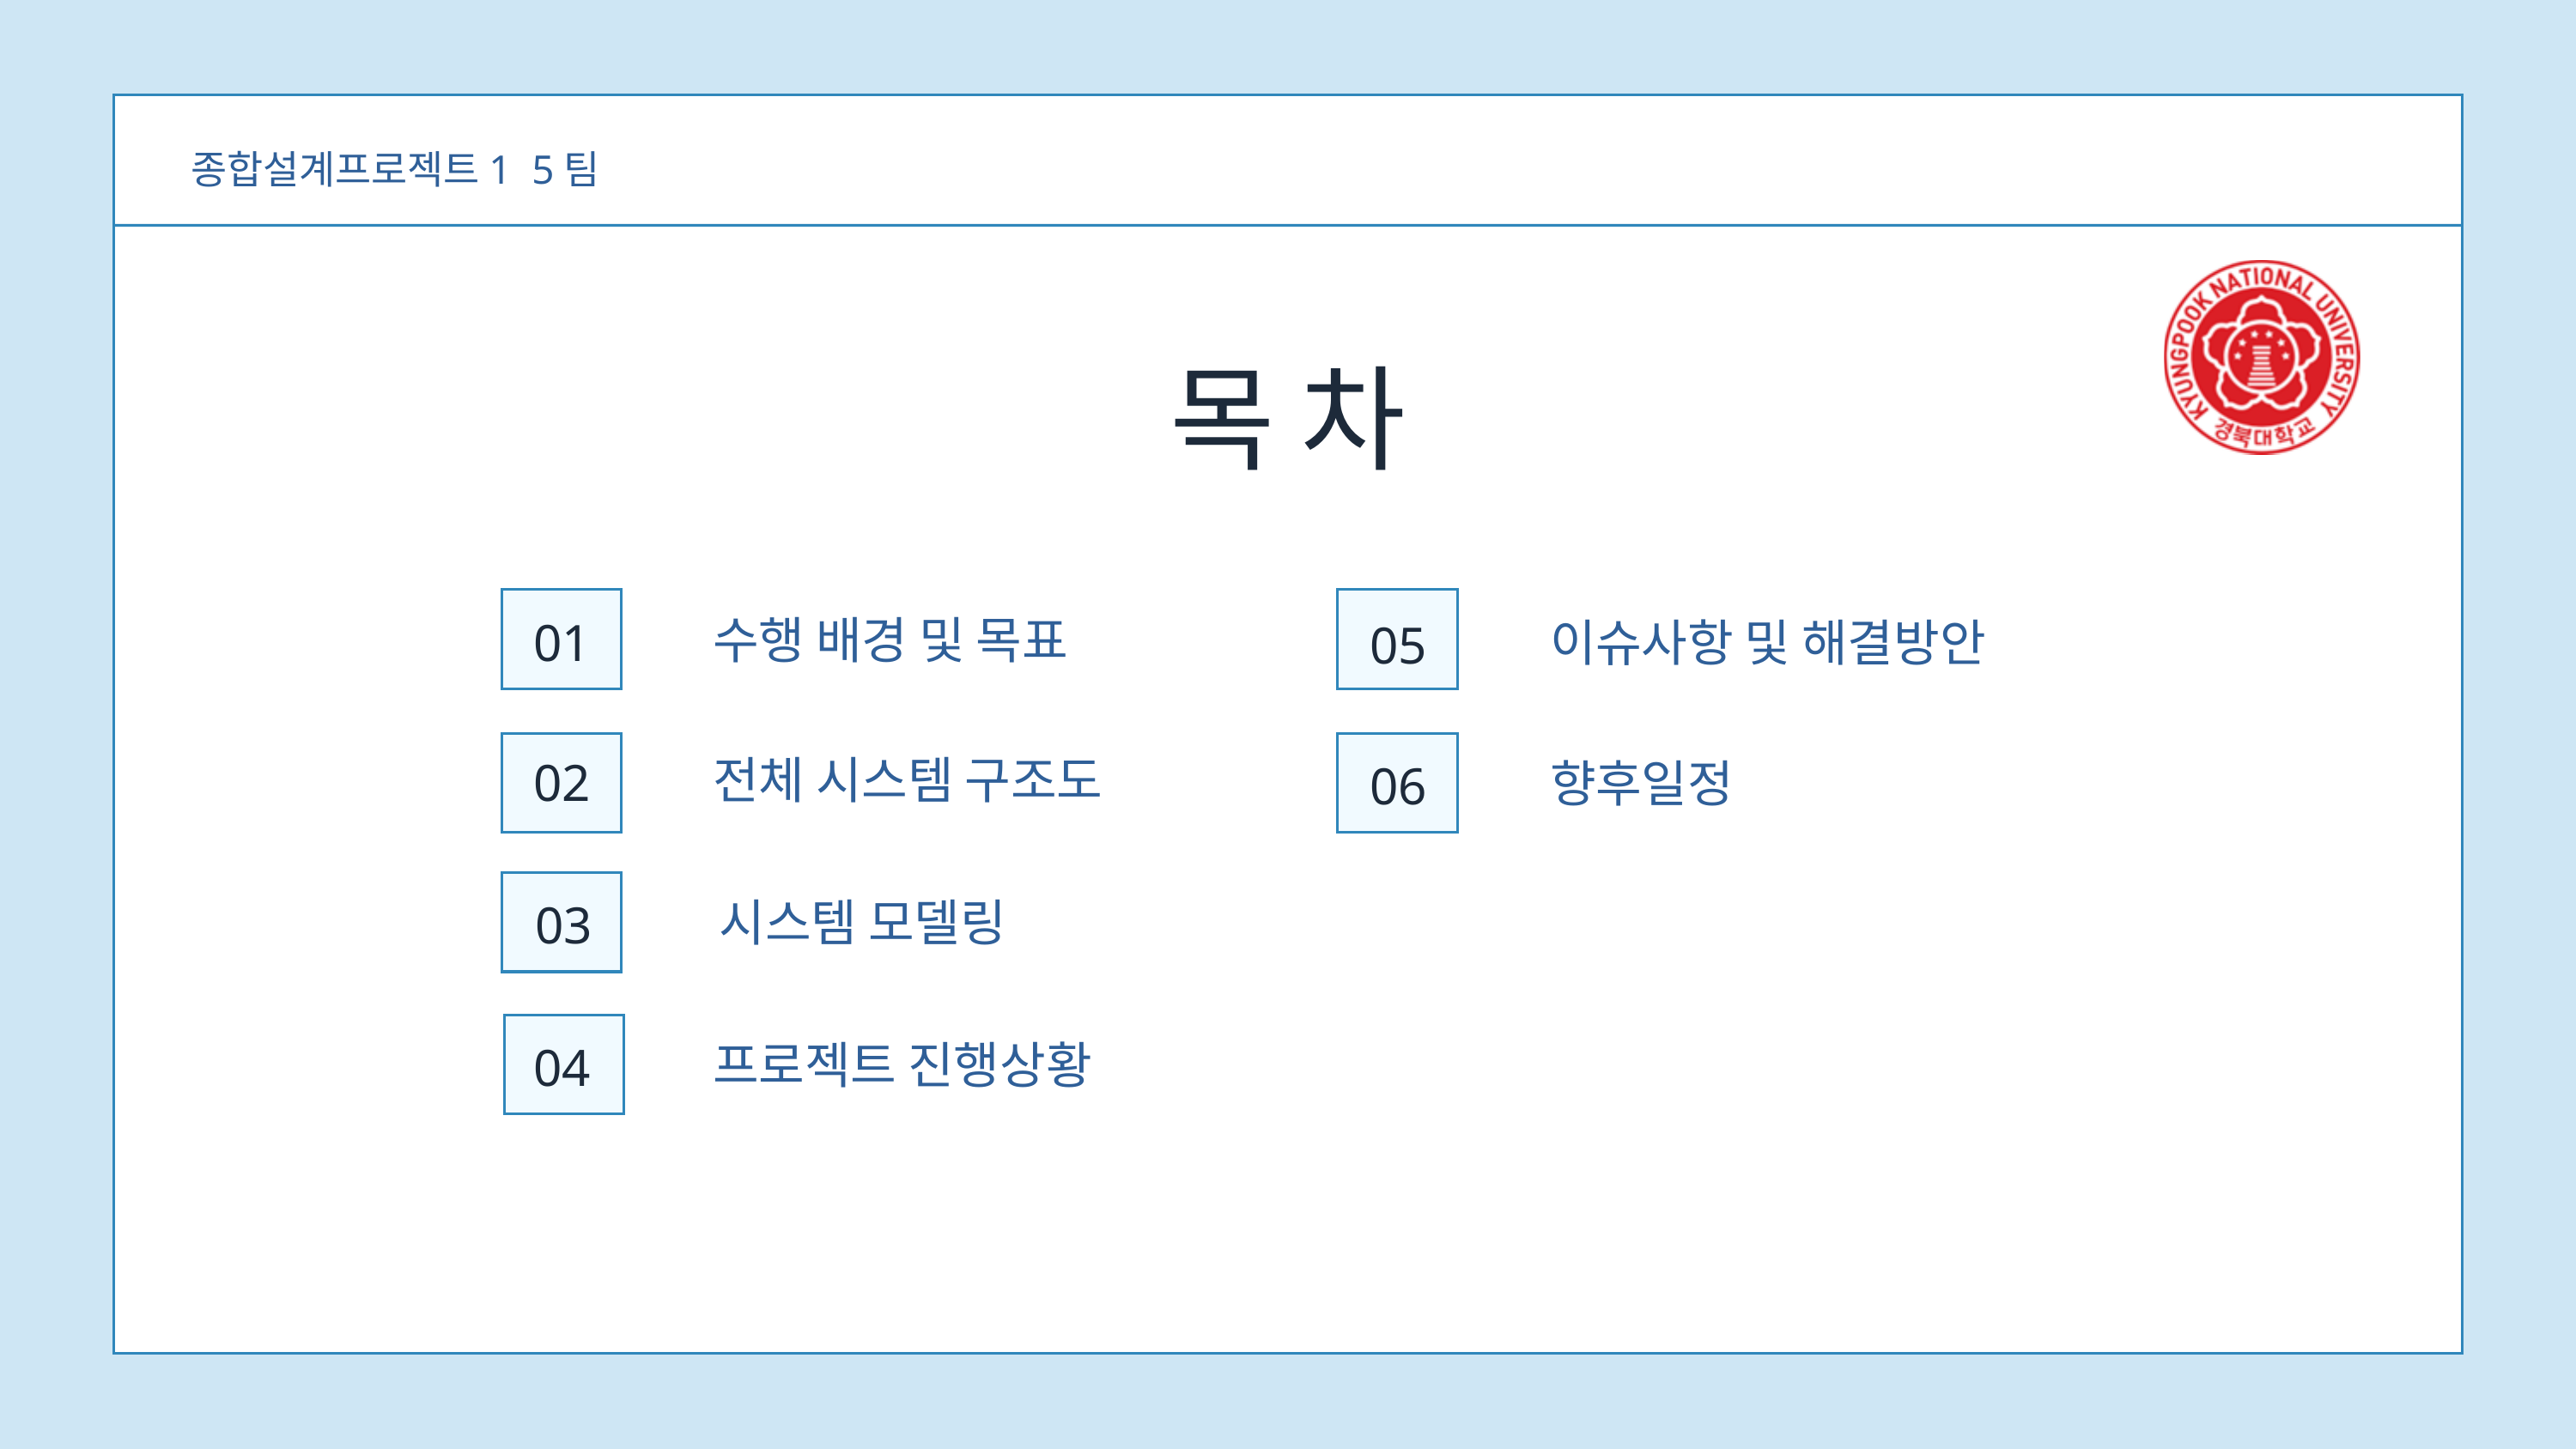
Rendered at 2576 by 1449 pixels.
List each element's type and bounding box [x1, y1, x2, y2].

text_box [501, 589, 623, 689]
text_box [501, 872, 623, 973]
text_box [501, 732, 623, 833]
text_box [503, 1015, 624, 1115]
text_box [113, 94, 2463, 1354]
text_box [1337, 589, 1458, 689]
text_box [1337, 732, 1458, 833]
